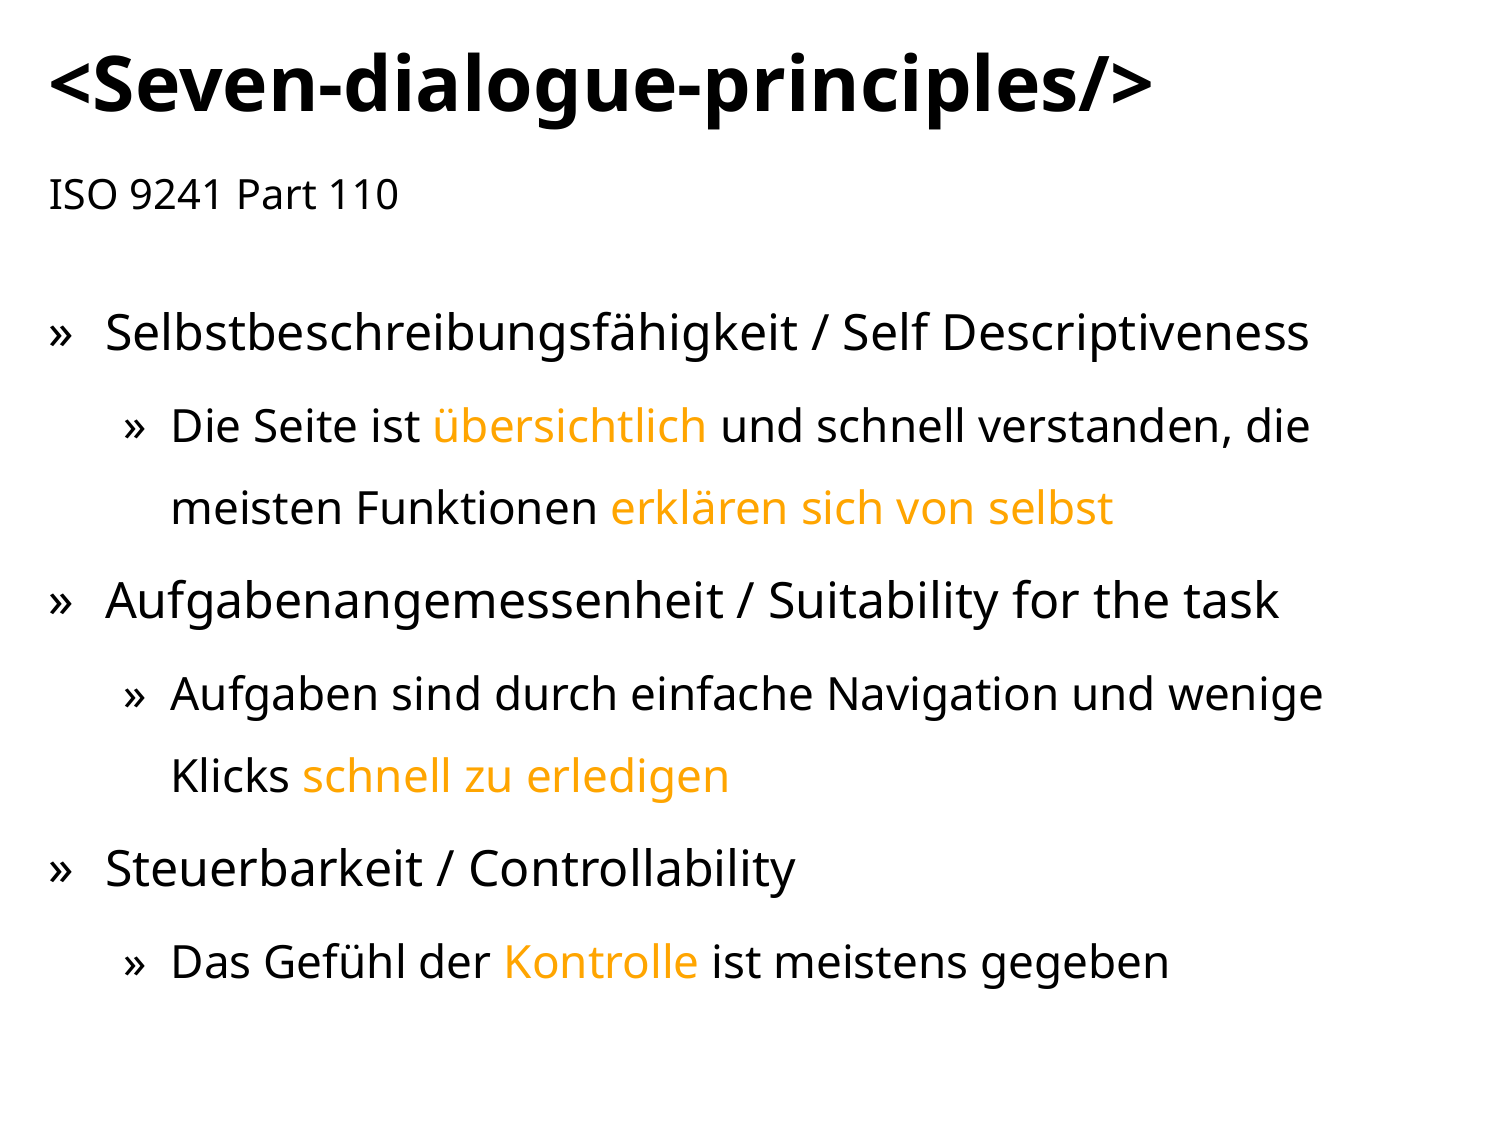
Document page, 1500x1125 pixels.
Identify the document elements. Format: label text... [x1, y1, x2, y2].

list Selbstbeschreibungsfähigkeit / Self Descriptiveness Die Seite ist übersichtlich und schnell verstanden, die meisten Funktionen erklären sich von selbst Aufgabenangemessenheit / Suitability for the task Aufgaben sind durch einfache Navigation und wenige Klicks schnell zu erledigen Steuerbarkeit / Controllability Das Gefühl der Kontrolle ist meistens gegeben [33, 262, 1468, 1005]
list ISO 9241 Part 110 [33, 135, 1468, 200]
title <Seven-dialogue-principles/> [33, 26, 1468, 135]
